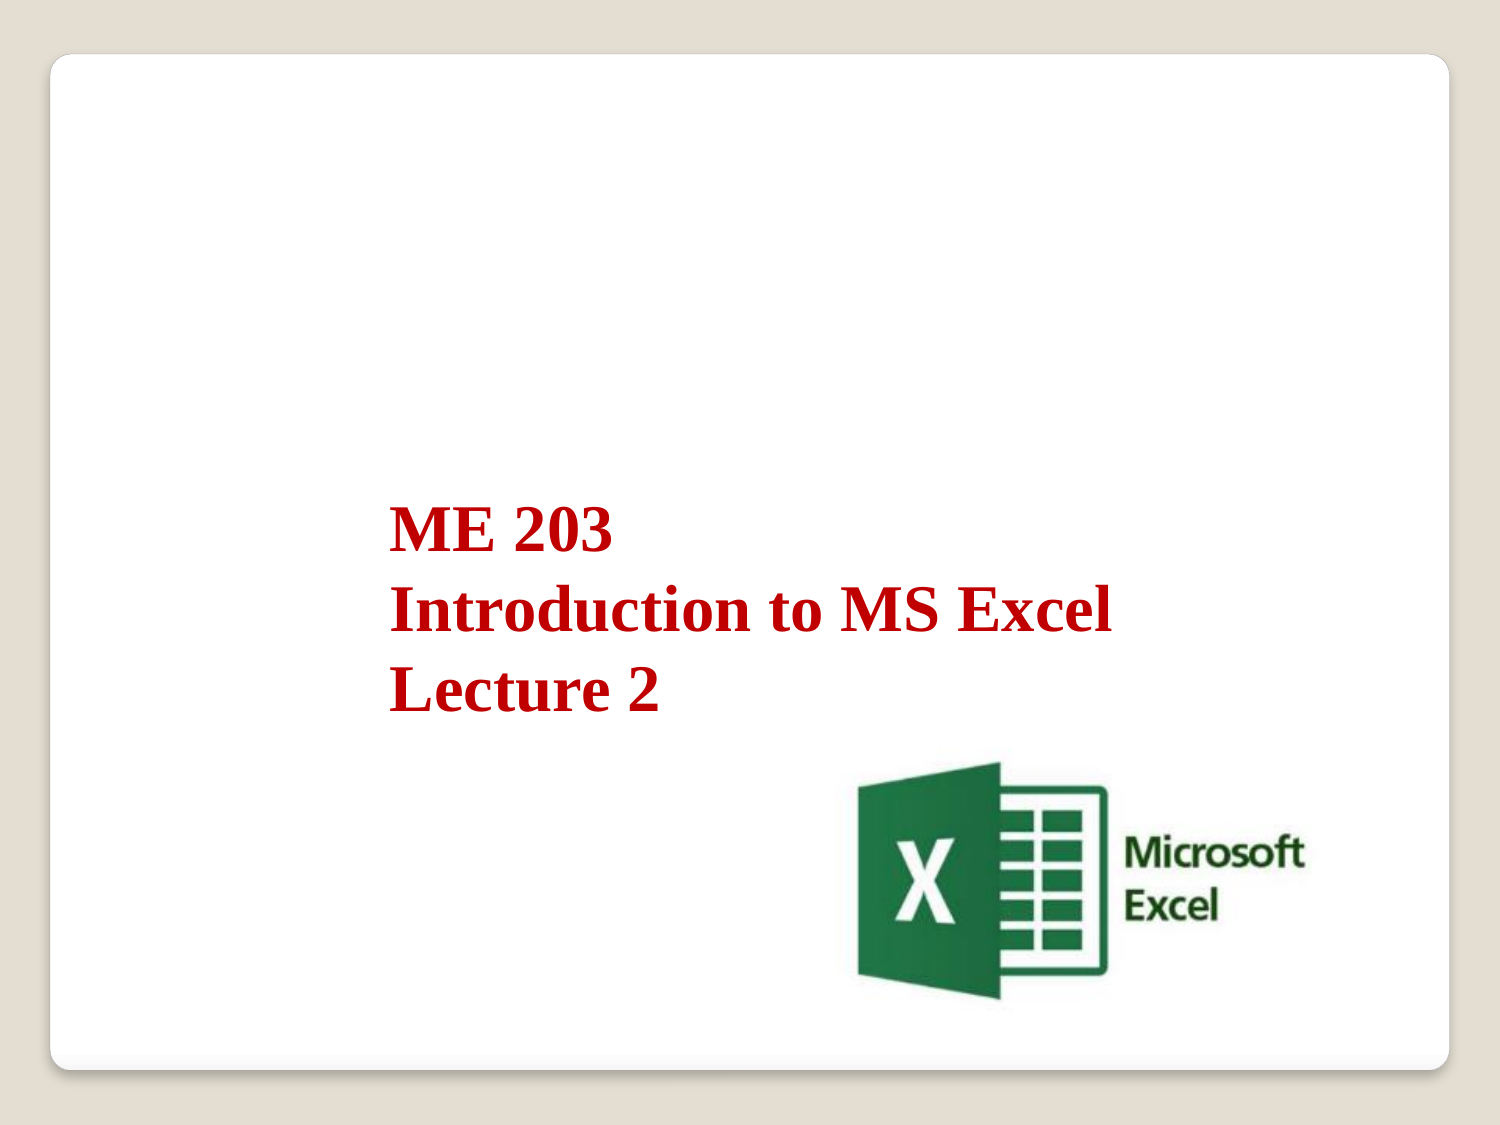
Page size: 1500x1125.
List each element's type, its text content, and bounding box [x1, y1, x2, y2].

picture [762, 724, 1423, 1050]
title ME 203 Introduction to MS Excel Lecture 2 [375, 125, 1500, 813]
